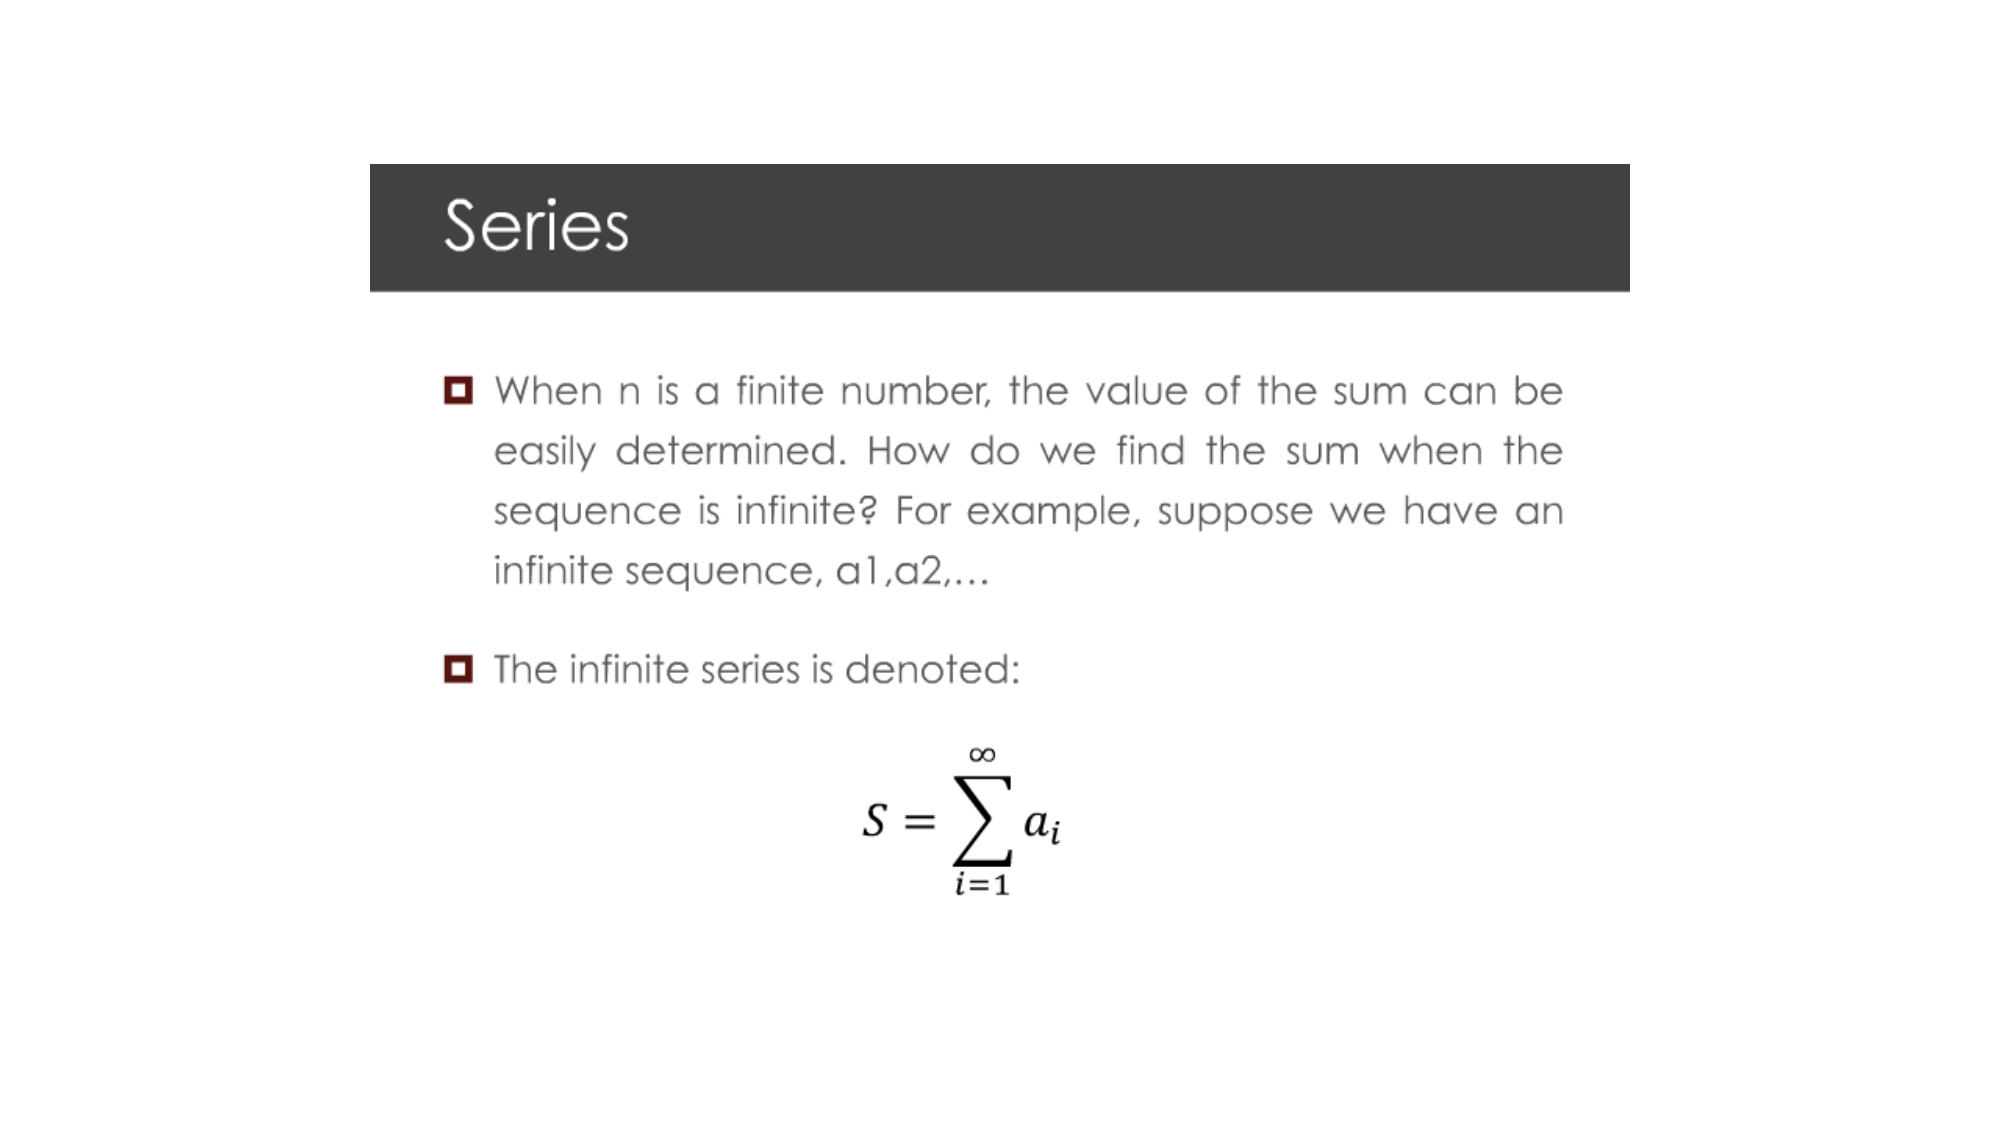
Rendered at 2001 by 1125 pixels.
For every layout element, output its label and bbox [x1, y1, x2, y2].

picture [370, 164, 1630, 961]
